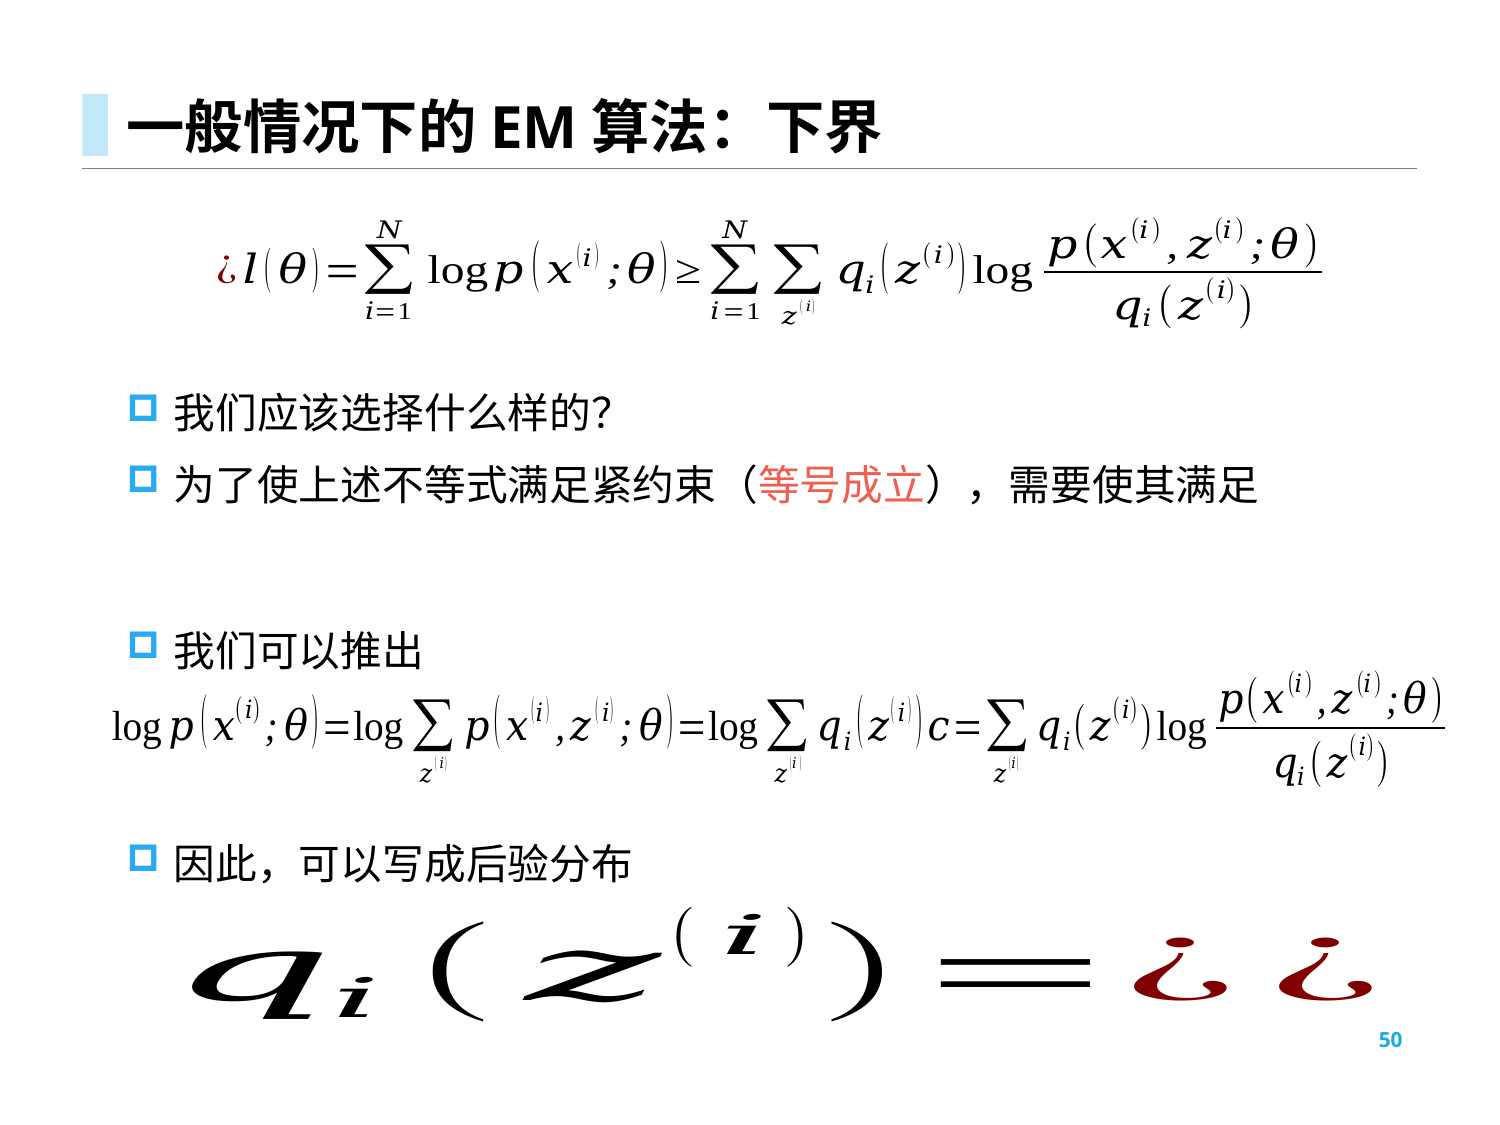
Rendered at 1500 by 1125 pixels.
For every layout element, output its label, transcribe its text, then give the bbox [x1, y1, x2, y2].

title 一般情况下的EM算法：下界 [111, 0, 1447, 169]
slide_number 50 [1059, 1023, 1418, 1058]
